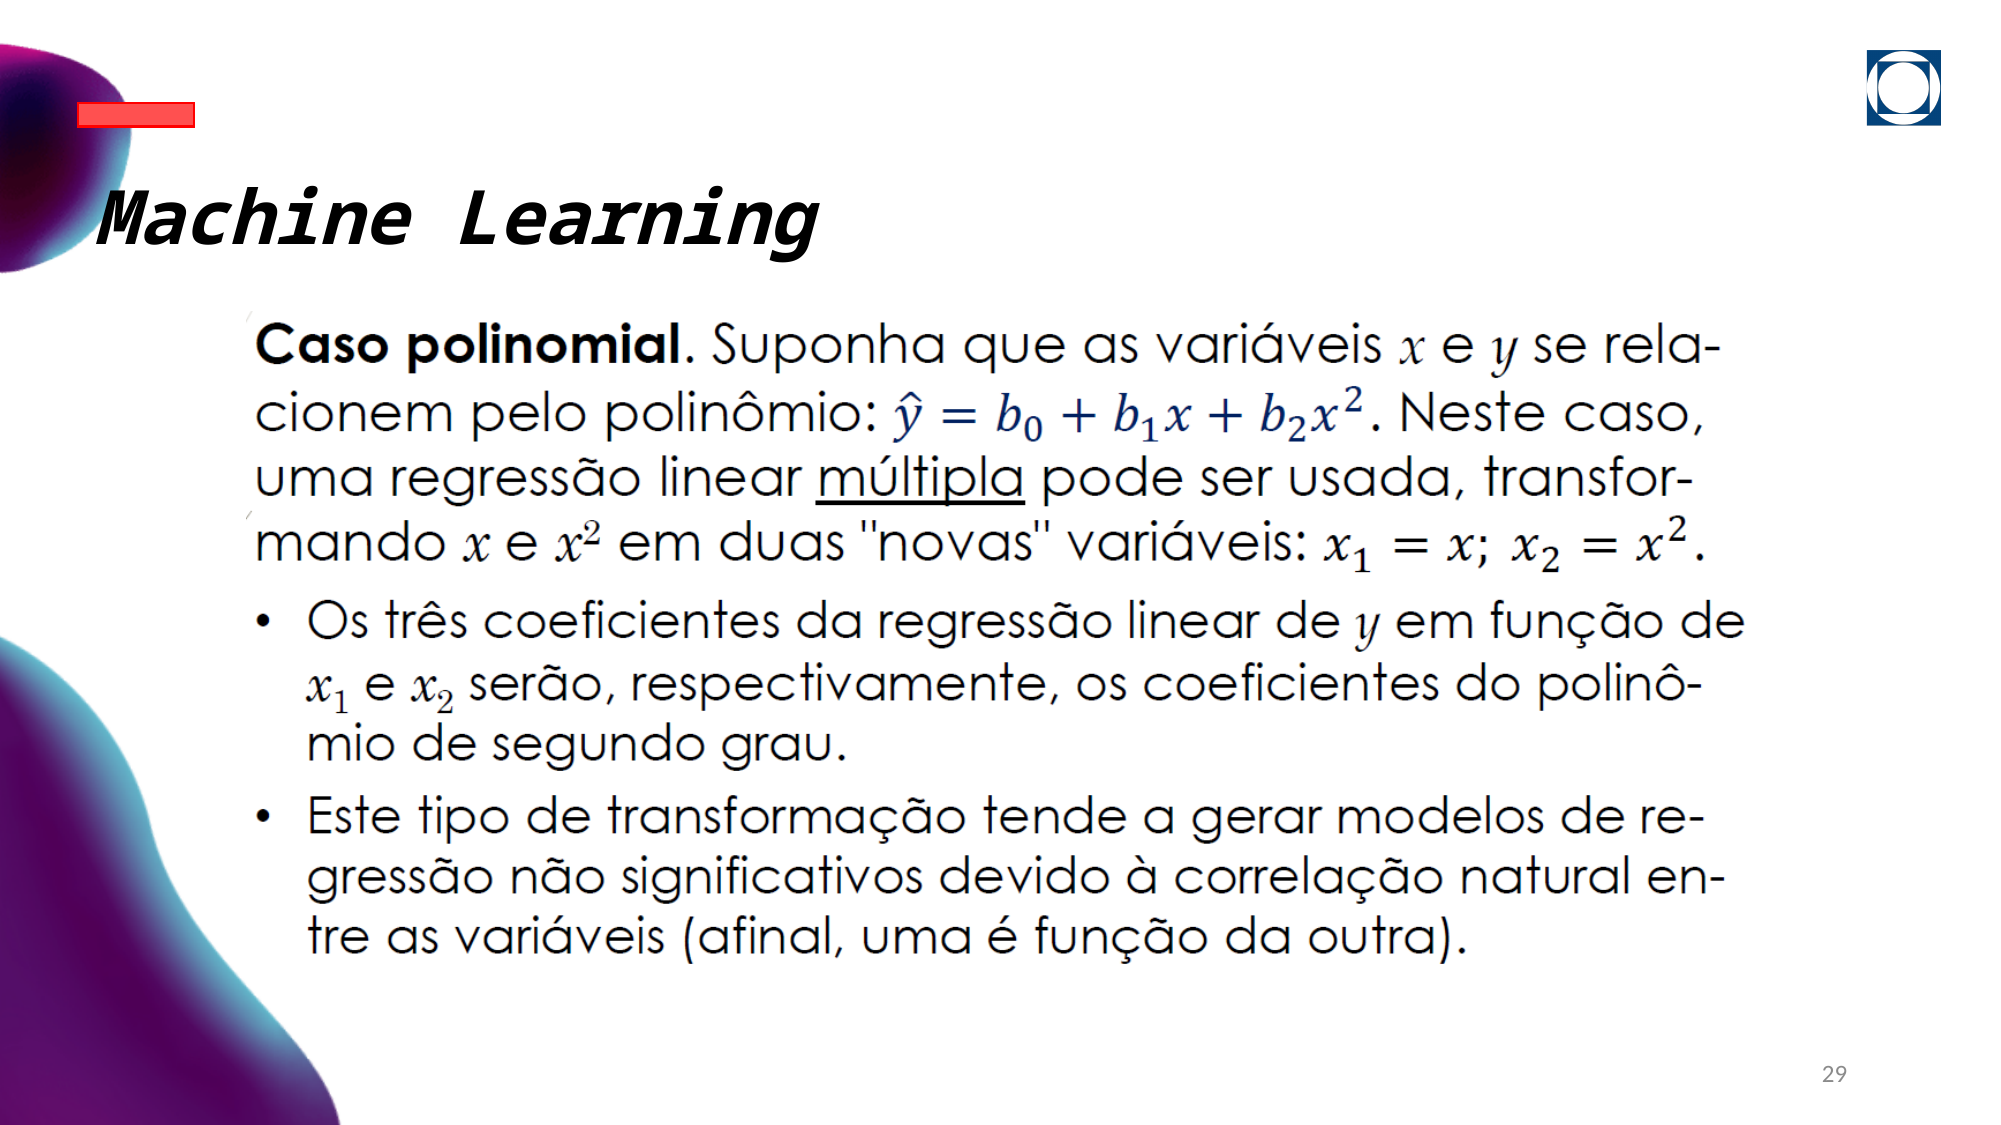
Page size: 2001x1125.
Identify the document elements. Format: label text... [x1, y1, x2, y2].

picture [1866, 49, 1943, 127]
picture [0, 0, 1754, 1125]
slide_number 29 [1412, 1042, 1863, 1103]
title Machine Learning [347, 111, 1804, 329]
